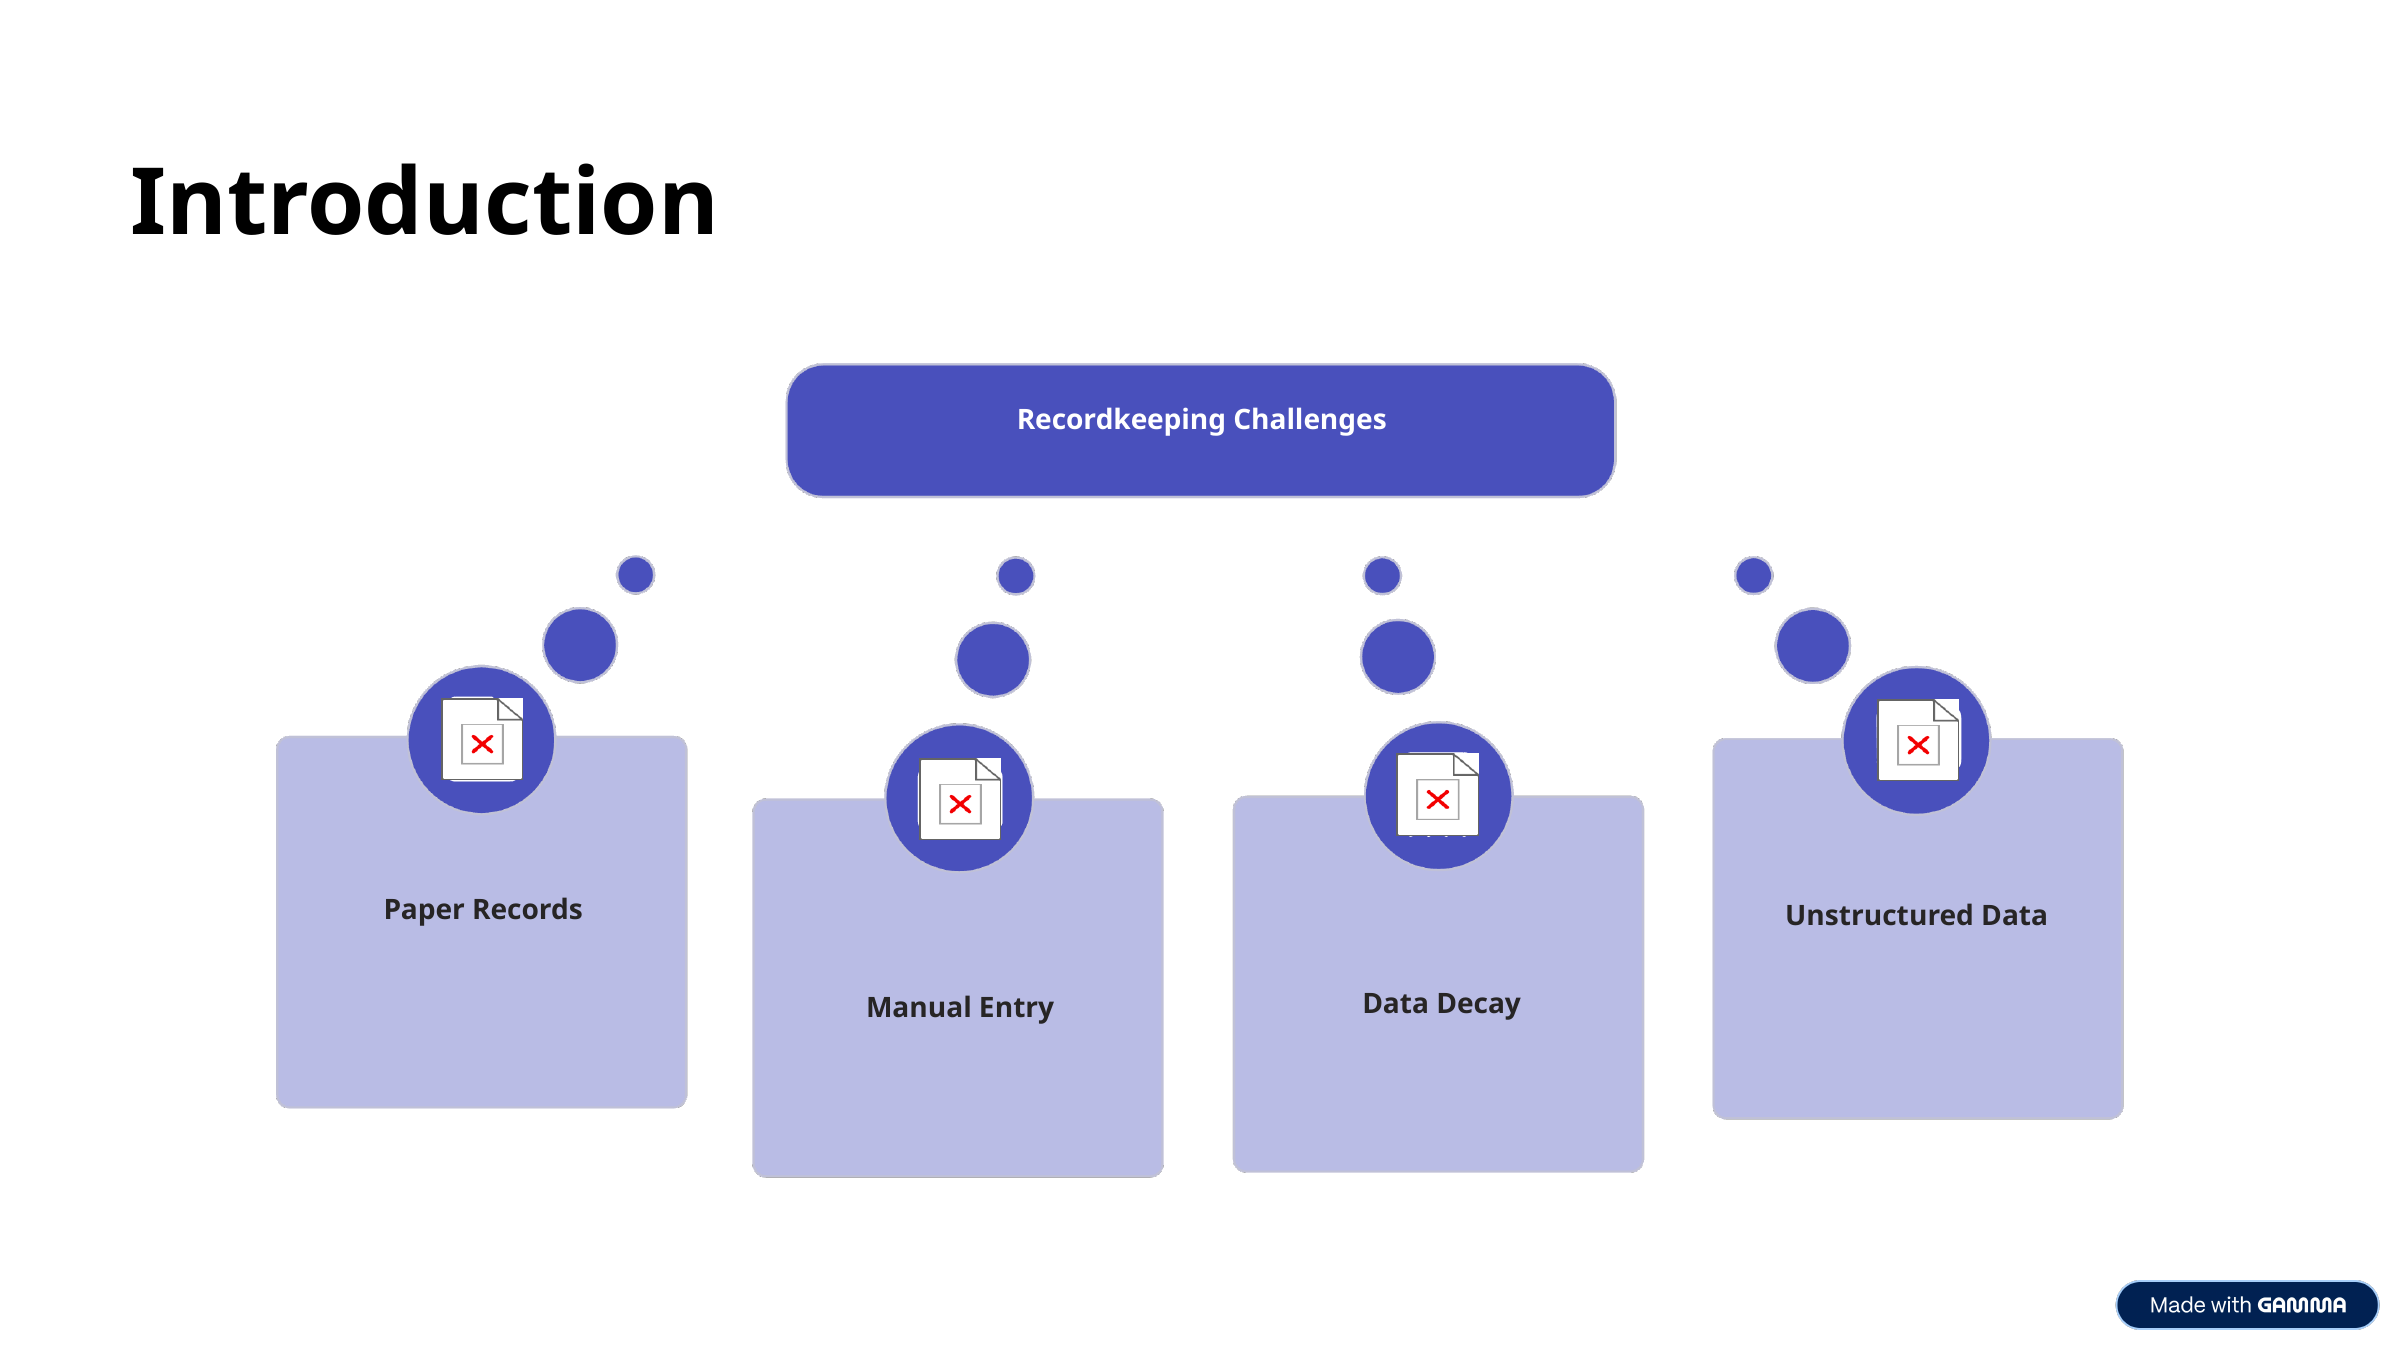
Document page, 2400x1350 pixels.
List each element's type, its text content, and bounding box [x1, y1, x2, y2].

picture [2106, 1271, 2389, 1339]
text_box Introduction [130, 137, 1061, 254]
picture [240, 327, 2159, 1213]
